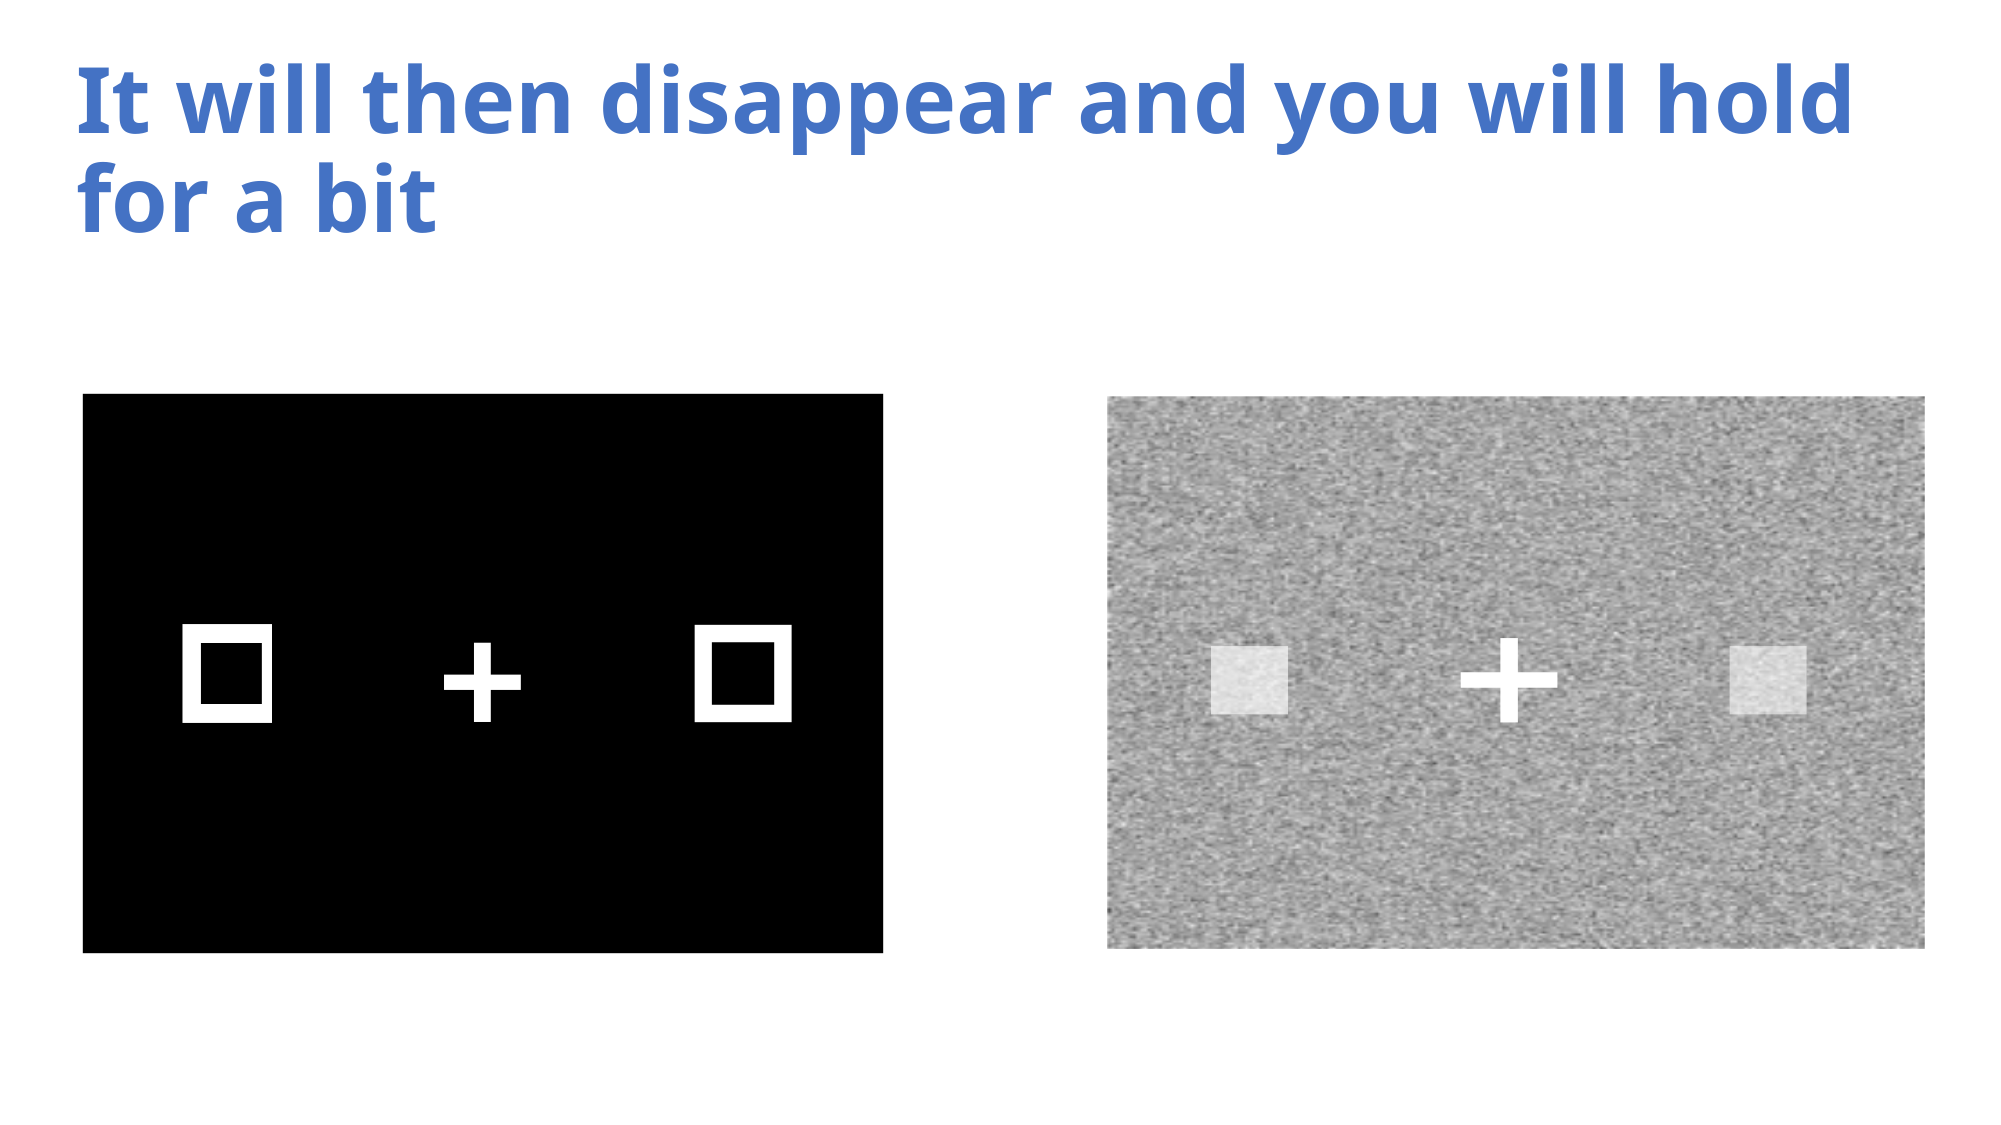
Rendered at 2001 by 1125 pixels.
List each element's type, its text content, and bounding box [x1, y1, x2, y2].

picture [80, 384, 885, 955]
picture [1107, 396, 1925, 949]
title It will then disappear and you will hold for a bit [61, 44, 1967, 263]
